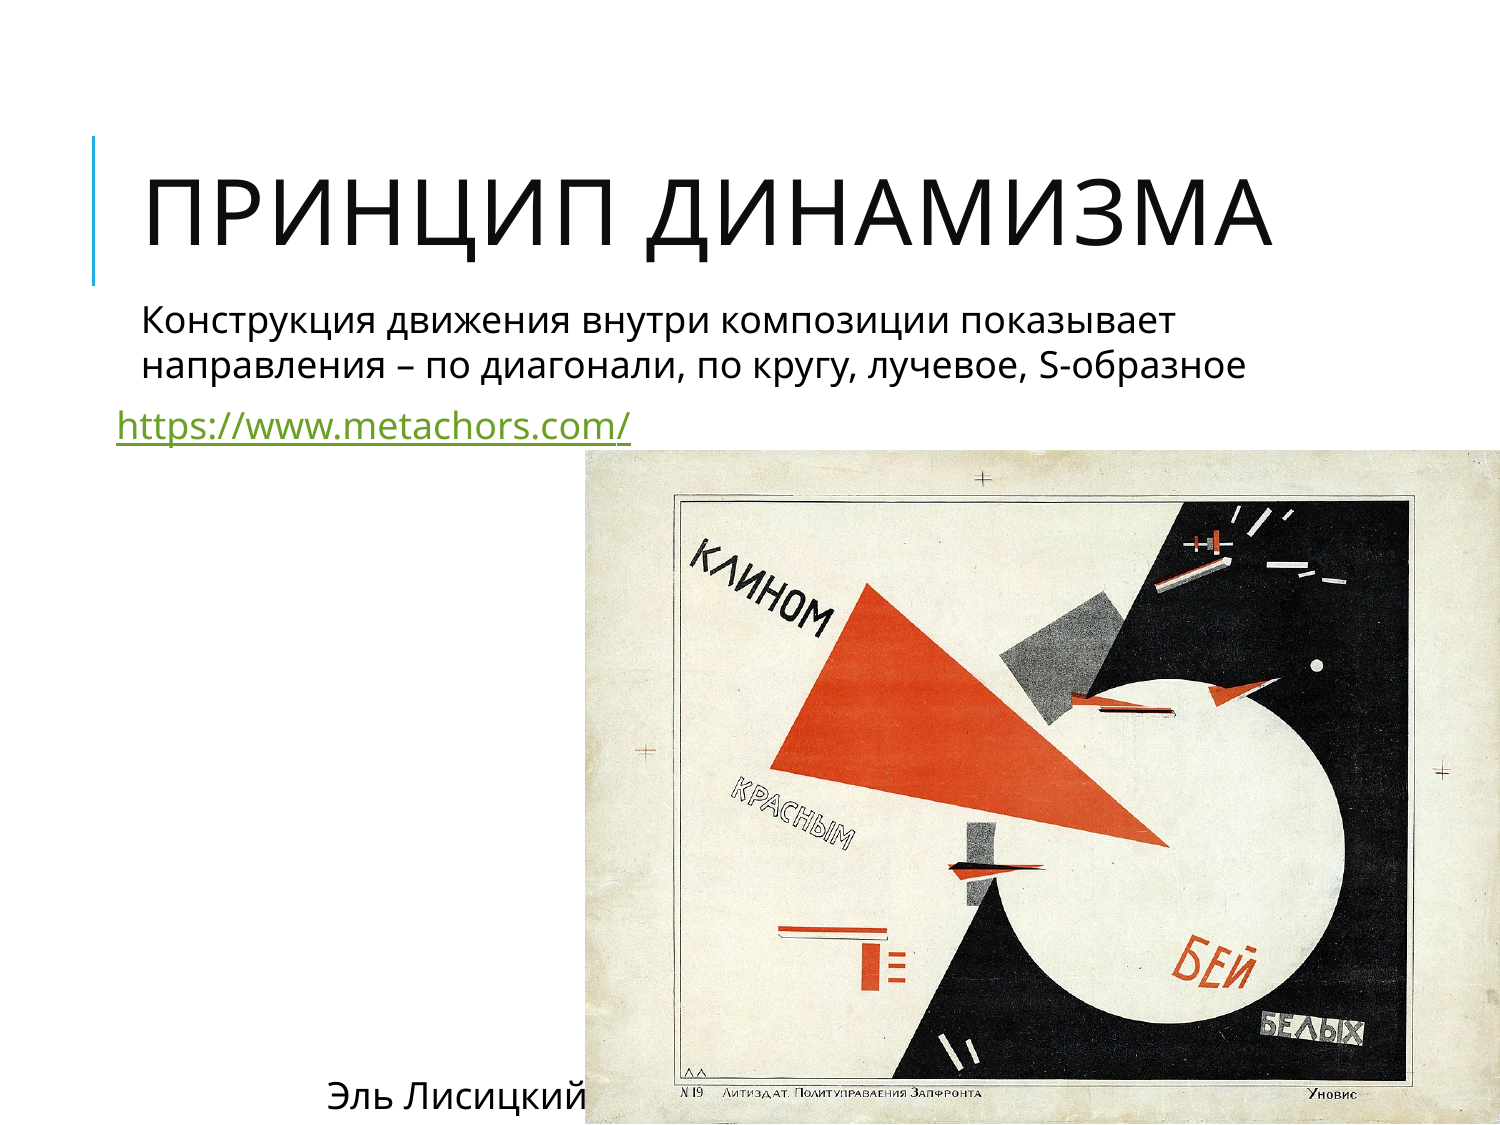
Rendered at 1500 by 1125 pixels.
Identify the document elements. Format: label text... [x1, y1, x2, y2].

text_box Конструкция движения внутри композиции показывает направления – по диагонали, по кругу, лучевое, S-образное [126, 288, 1434, 394]
title Принцип динамизма [126, 96, 1322, 288]
text_box Эль Лисицкий [312, 1064, 579, 1125]
picture [585, 450, 1500, 1124]
text_box https://www.metachors.com/ [101, 394, 646, 506]
